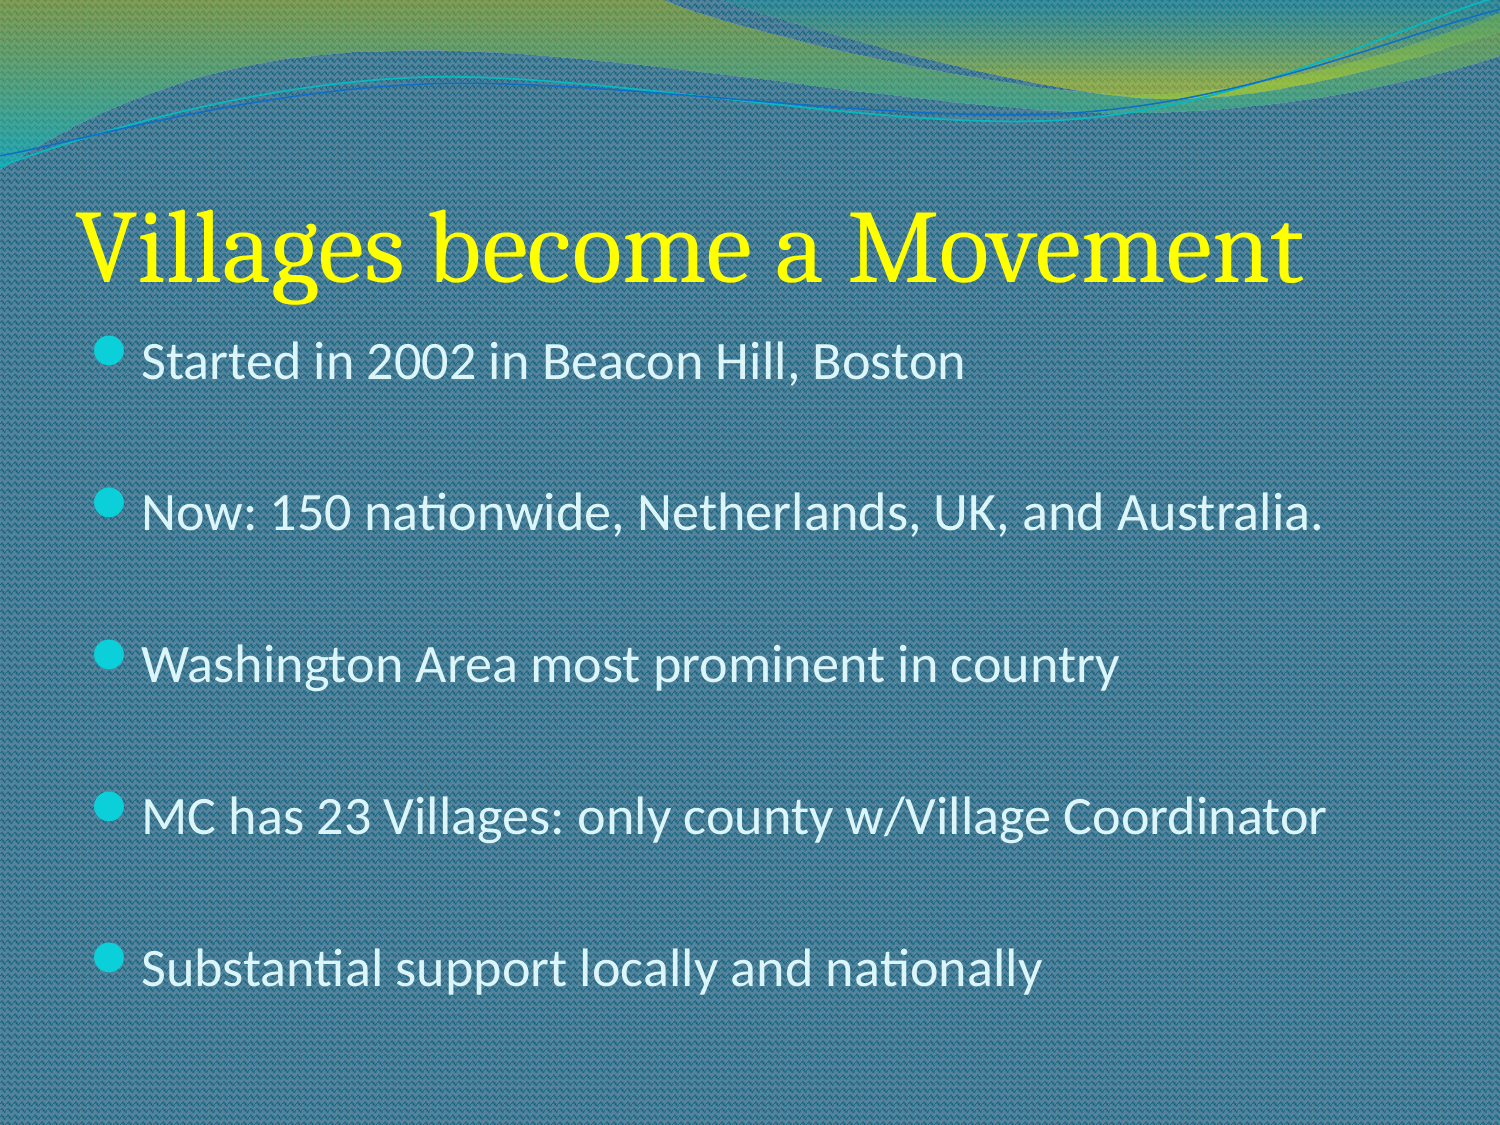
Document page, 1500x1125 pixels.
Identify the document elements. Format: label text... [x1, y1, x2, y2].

title Villages become a Movement [75, 115, 1425, 303]
list Started in 2002 in Beacon Hill, Boston Now: 150 nationwide, Netherlands, UK, and Australia. Washington Area most prominent in country MC has 23 Villages: only county w/Village Coordinator Substantial support locally and nationally [75, 317, 1425, 1038]
